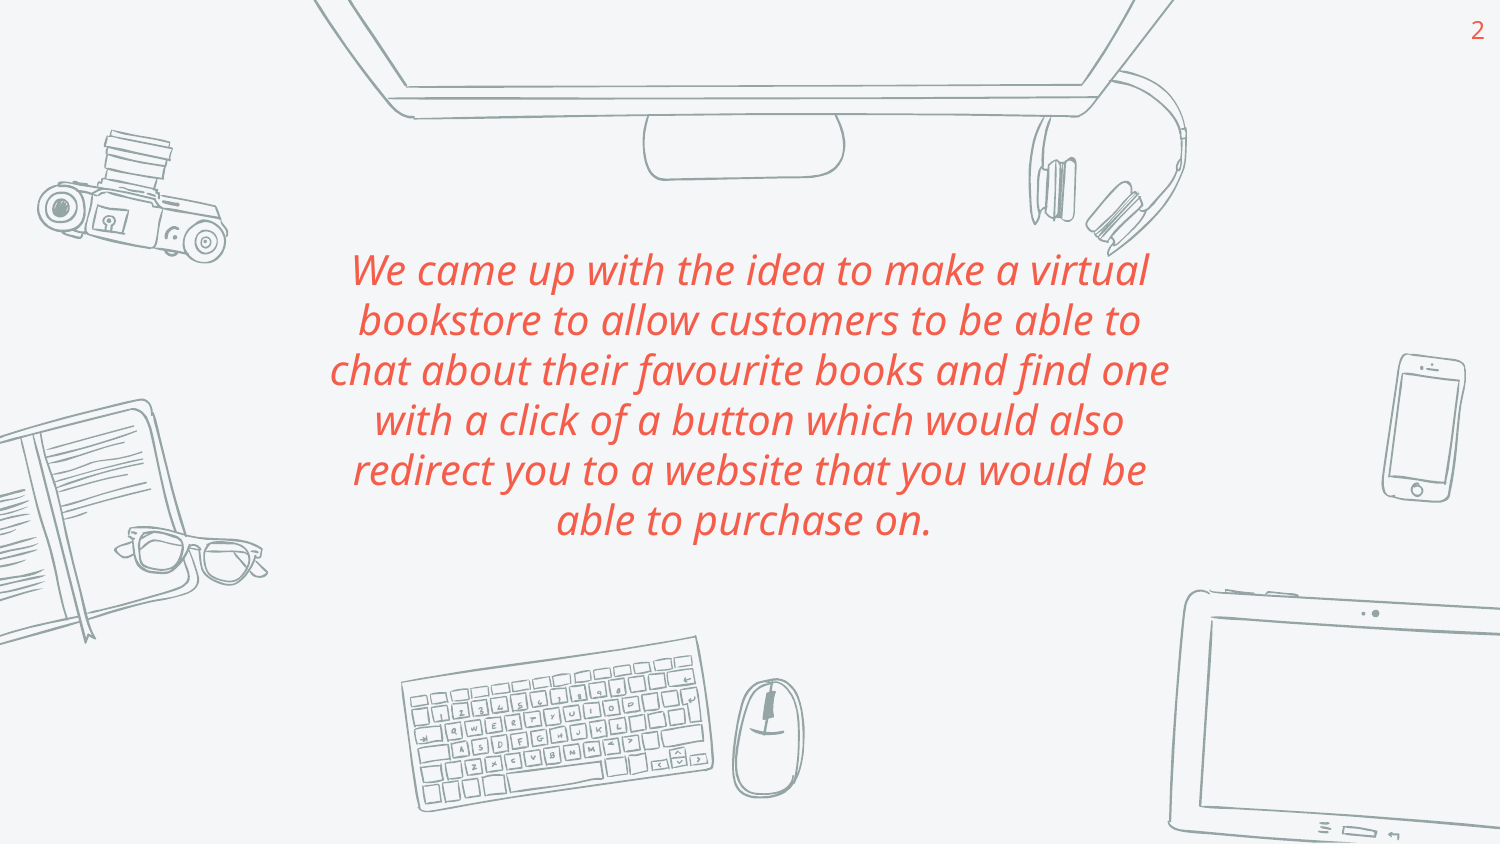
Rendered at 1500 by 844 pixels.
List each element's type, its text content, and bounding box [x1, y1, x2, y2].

slide_number ‹#› [1435, 0, 1500, 53]
list We came up with the idea to make a virtual bookstore to allow customers to be able to chat about their favourite books and find one with a click of a button which would also redirect you to a website that you would be able to purchase on. [300, 326, 1200, 461]
